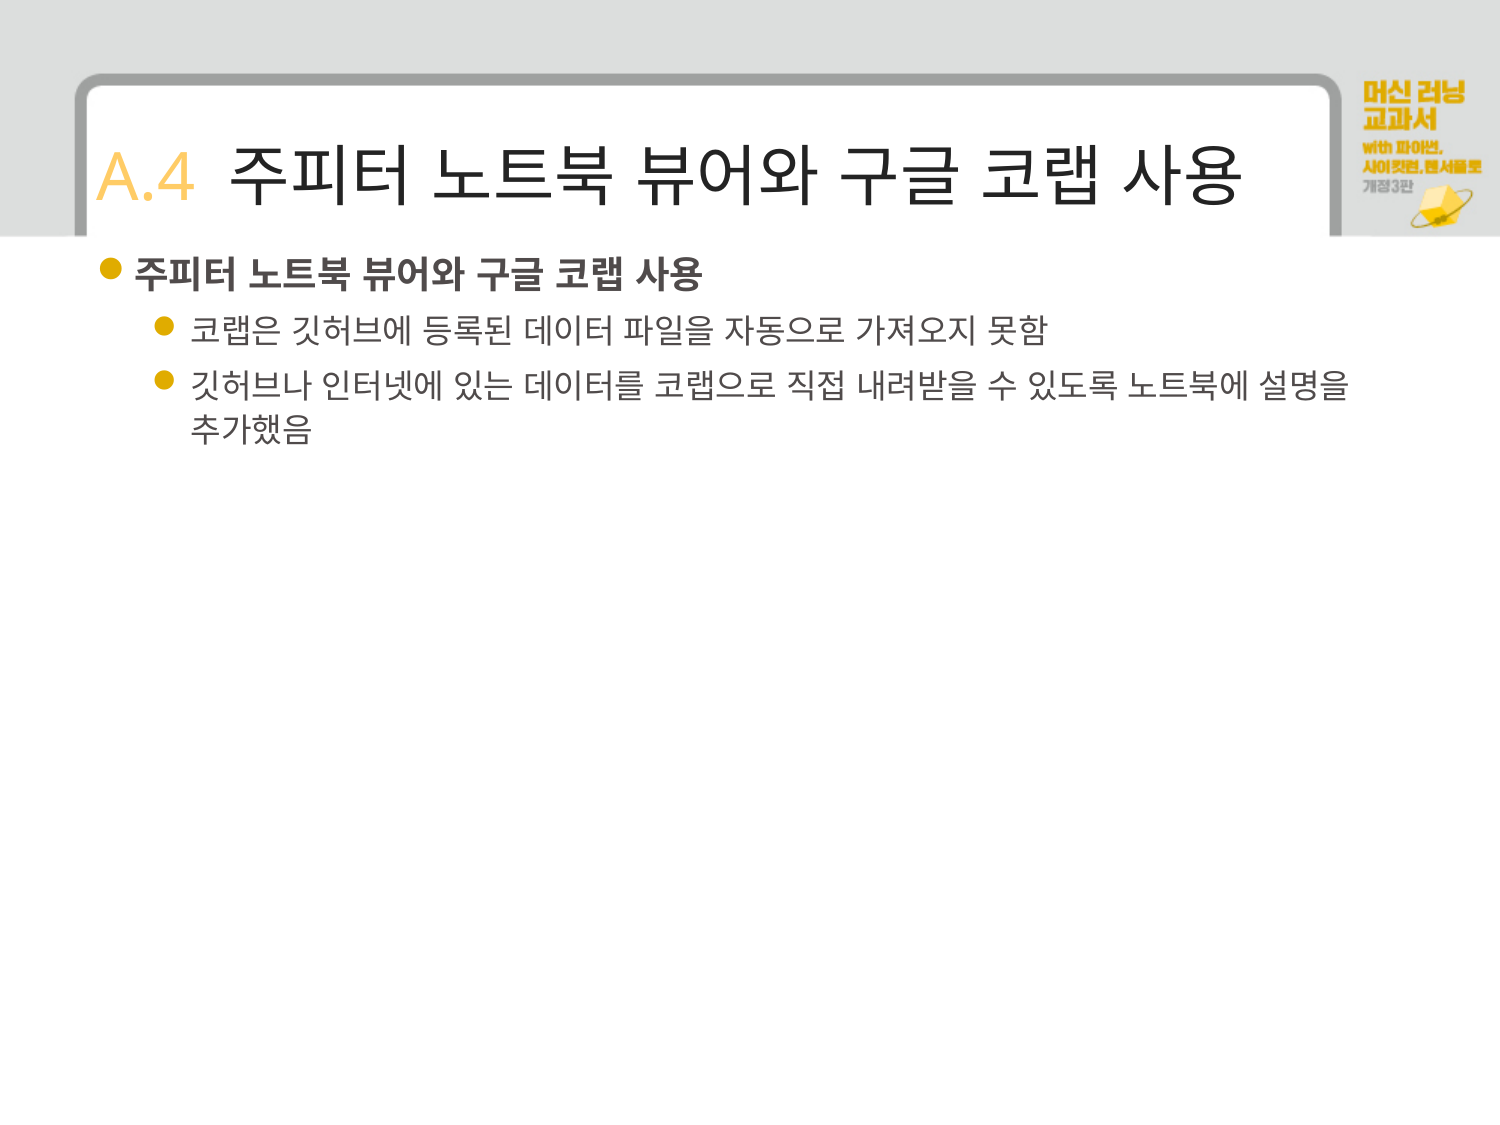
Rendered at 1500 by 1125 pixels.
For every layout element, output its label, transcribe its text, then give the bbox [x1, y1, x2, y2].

title A.4 주피터 노트북 뷰어와 구글 코랩 사용 [81, 90, 1412, 222]
picture [0, 0, 1500, 1125]
list 주피터 노트북 뷰어와 구글 코랩 사용 코랩은 깃허브에 등록된 데이터 파일을 자동으로 가져오지 못함 깃허브나 인터넷에 있는 데이터를 코랩으로 직접 내려받을 수 있도록 노트북에 설명을 추가했음 [81, 239, 1412, 1054]
